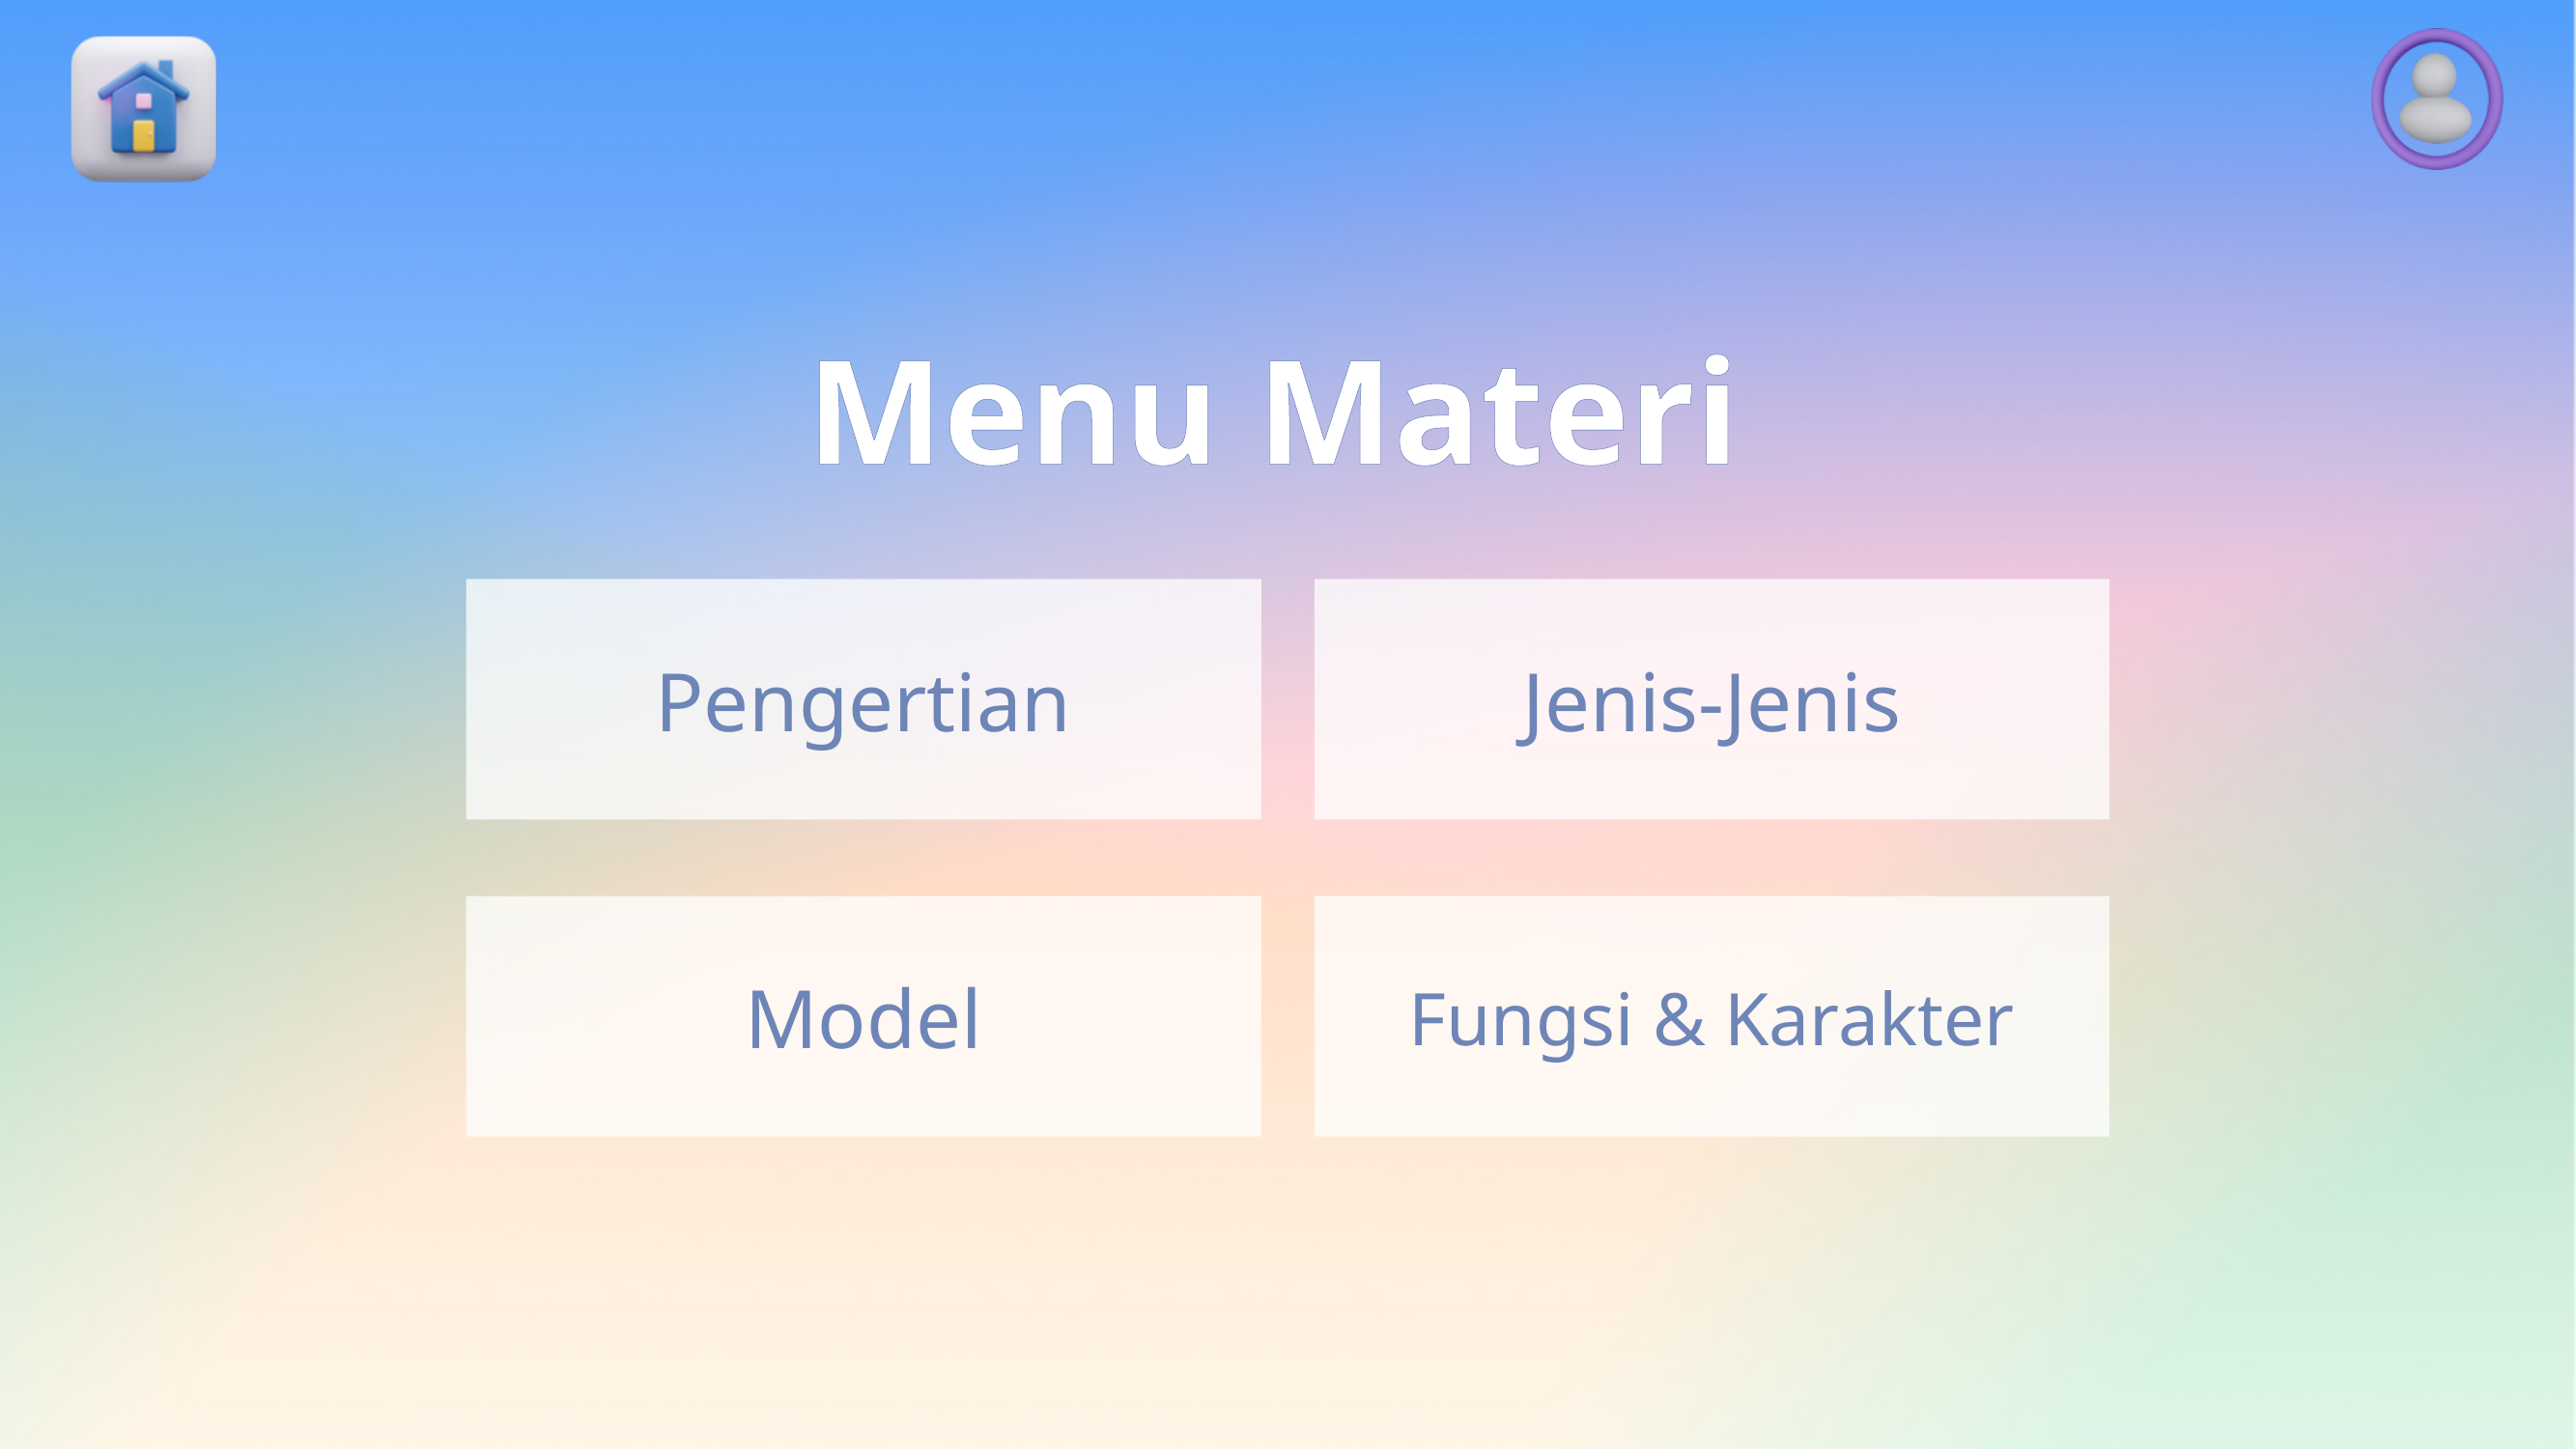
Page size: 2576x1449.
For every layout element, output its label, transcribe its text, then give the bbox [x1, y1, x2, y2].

text_box Menu Materi [792, 312, 1849, 500]
text_box Fungsi & Karakter [1314, 895, 2110, 1138]
picture [0, 0, 2576, 1449]
text_box Model [466, 895, 1262, 1138]
text_box Pengertian [466, 578, 1262, 820]
text_box Jenis-Jenis [1314, 578, 2110, 820]
